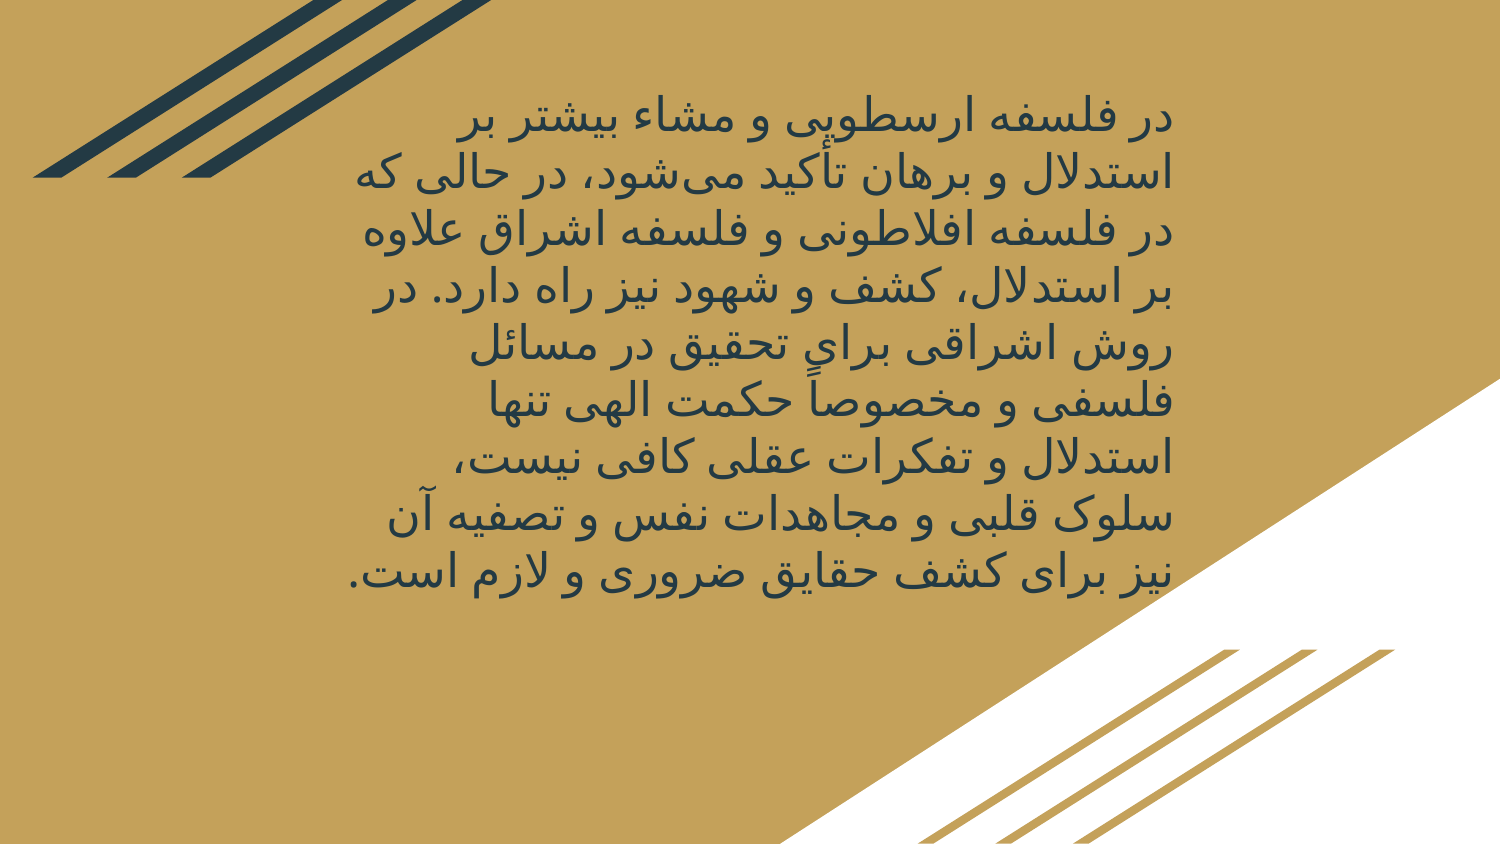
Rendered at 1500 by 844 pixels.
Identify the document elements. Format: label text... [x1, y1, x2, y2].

title در فلسفه ارسطویی و مشاء بیشتر بر استدلال و برهان تأکید می‌شود، در حالی که در فلسفه افلاطونی و فلسفه اشراق علاوه بر استدلال، کشف و شهود نیز راه دارد. در روش اشراقی برای تحقیق در مسائل فلسفی و مخصوصاً حکمت الهی تنها استدلال و تفکرات عقلی کافی نیست، سلوک قلبی و مجاهدات نفس و تصفیه آن نیز برای کشف حقایق ضروری و لازم است. [308, 205, 1192, 476]
